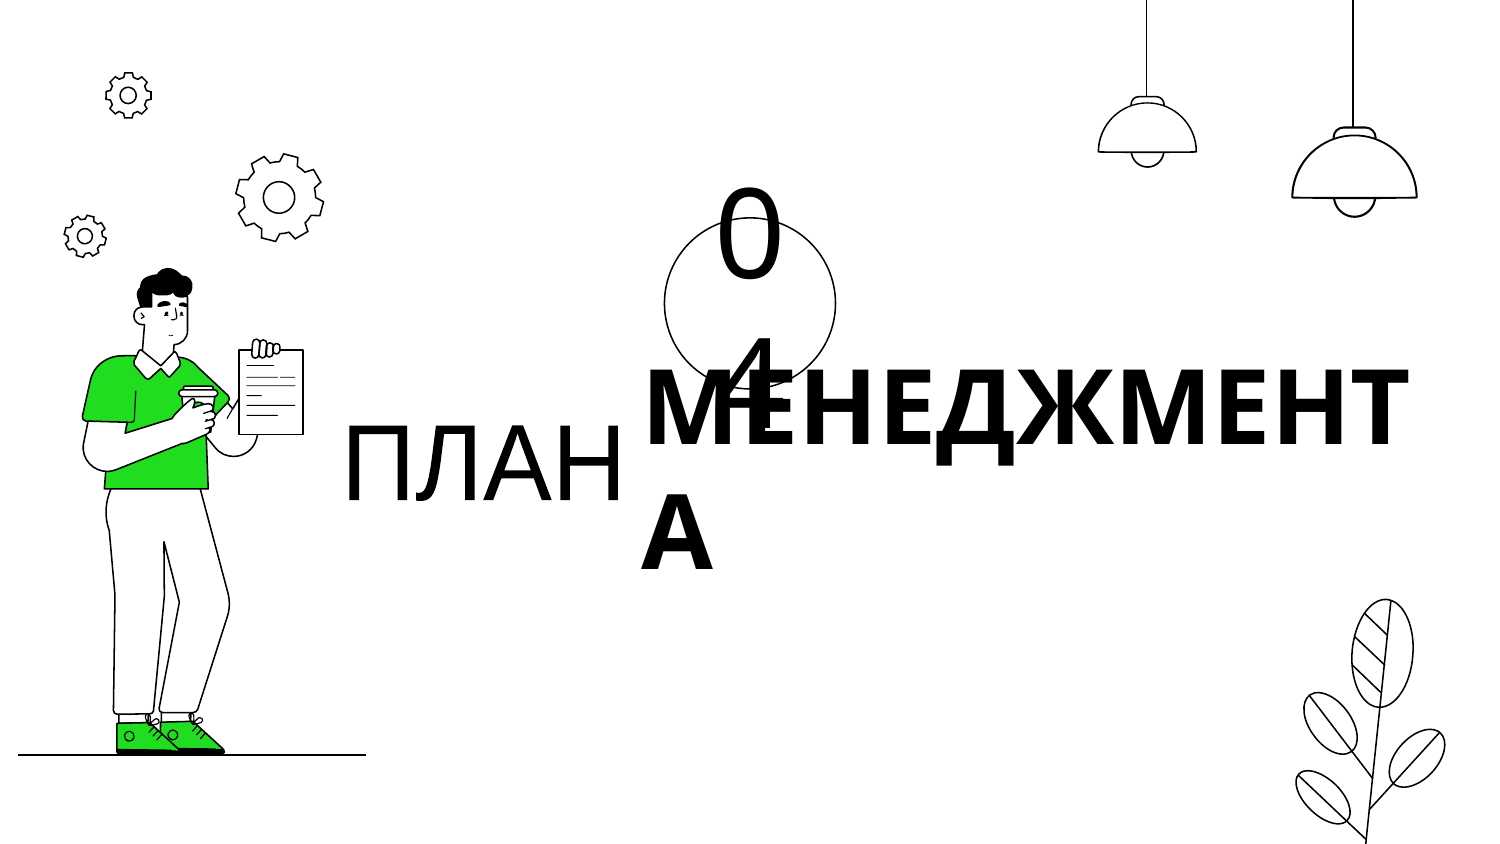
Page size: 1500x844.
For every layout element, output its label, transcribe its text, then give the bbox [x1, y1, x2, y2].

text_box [1291, 0, 1418, 219]
title 04 [681, 252, 820, 355]
title МЕНЕДЖМЕНТА [641, 421, 1460, 510]
text_box [681, 355, 819, 389]
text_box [81, 267, 304, 754]
text_box [820, 254, 836, 353]
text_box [1097, 0, 1198, 168]
text_box [664, 217, 819, 354]
